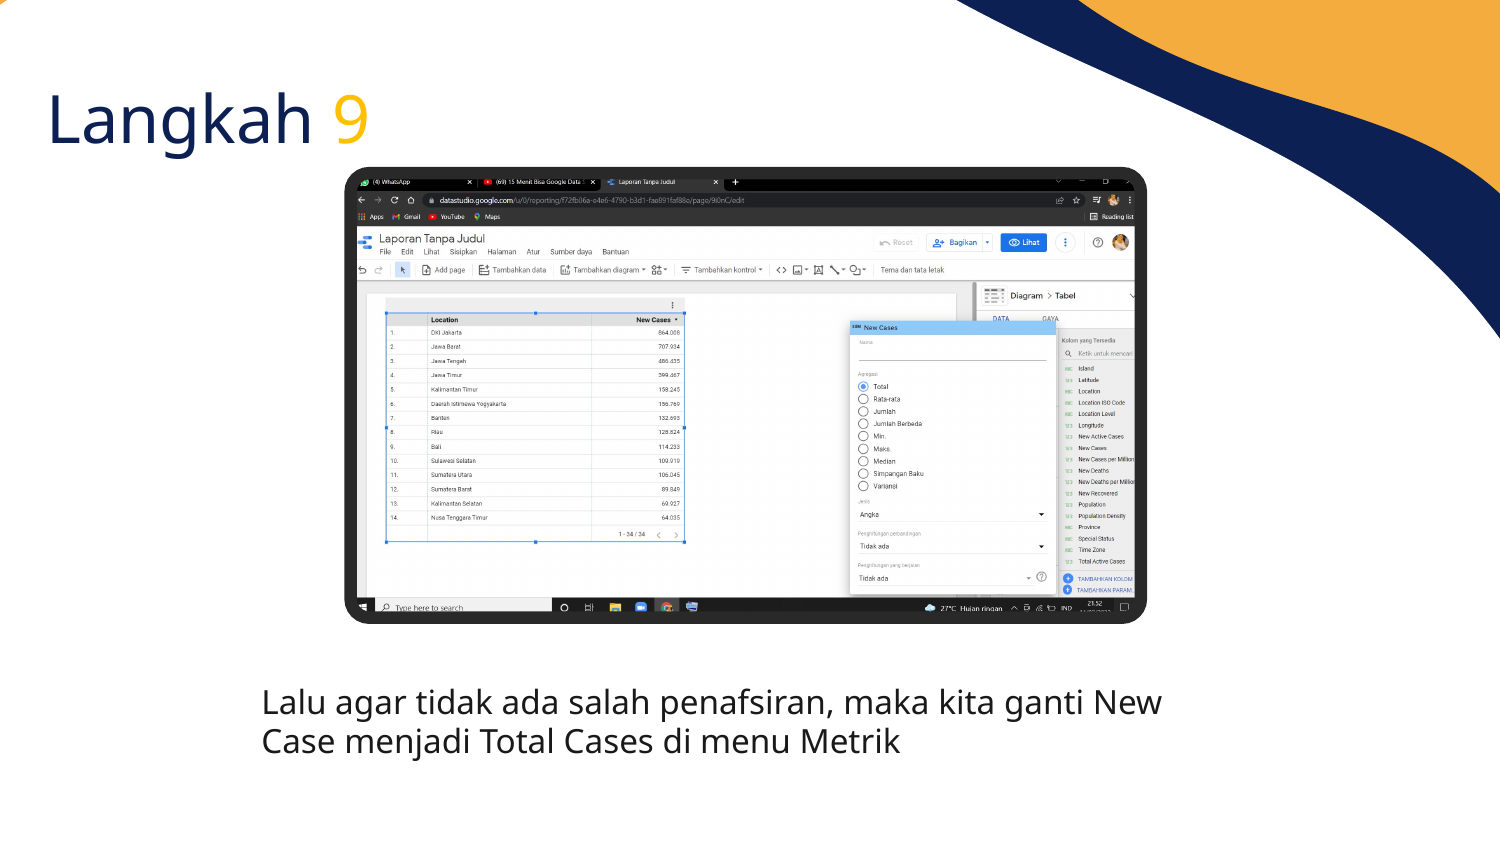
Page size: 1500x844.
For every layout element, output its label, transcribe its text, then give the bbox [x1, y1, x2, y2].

picture [350, 172, 1142, 618]
text_box Langkah 9 [31, 61, 444, 174]
subtitle Lalu agar tidak ada salah penafsiran, maka kita ganti New Case menjadi Total Cases di menu Metrik [246, 669, 1254, 812]
